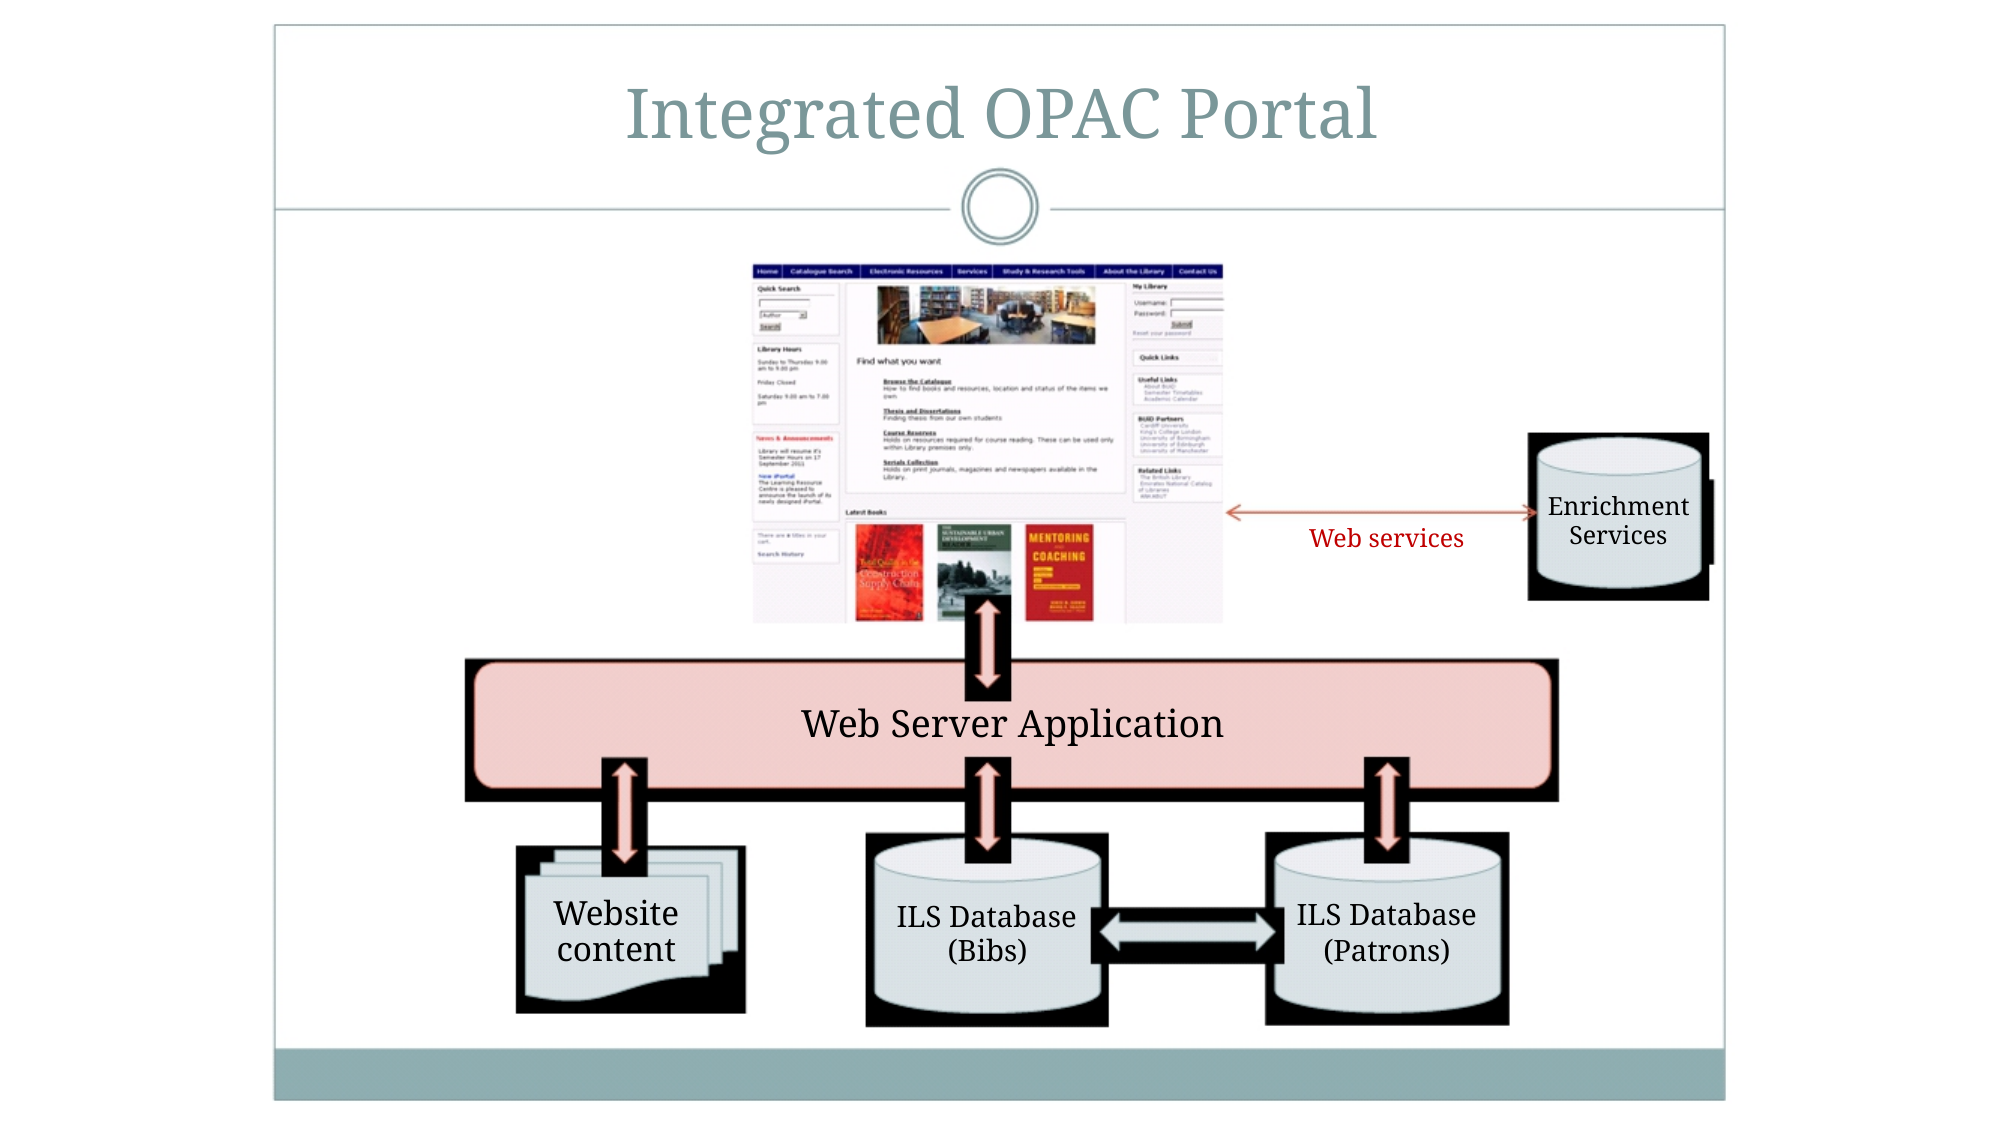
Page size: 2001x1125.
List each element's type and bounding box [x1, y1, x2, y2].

picture [249, 0, 1750, 1125]
